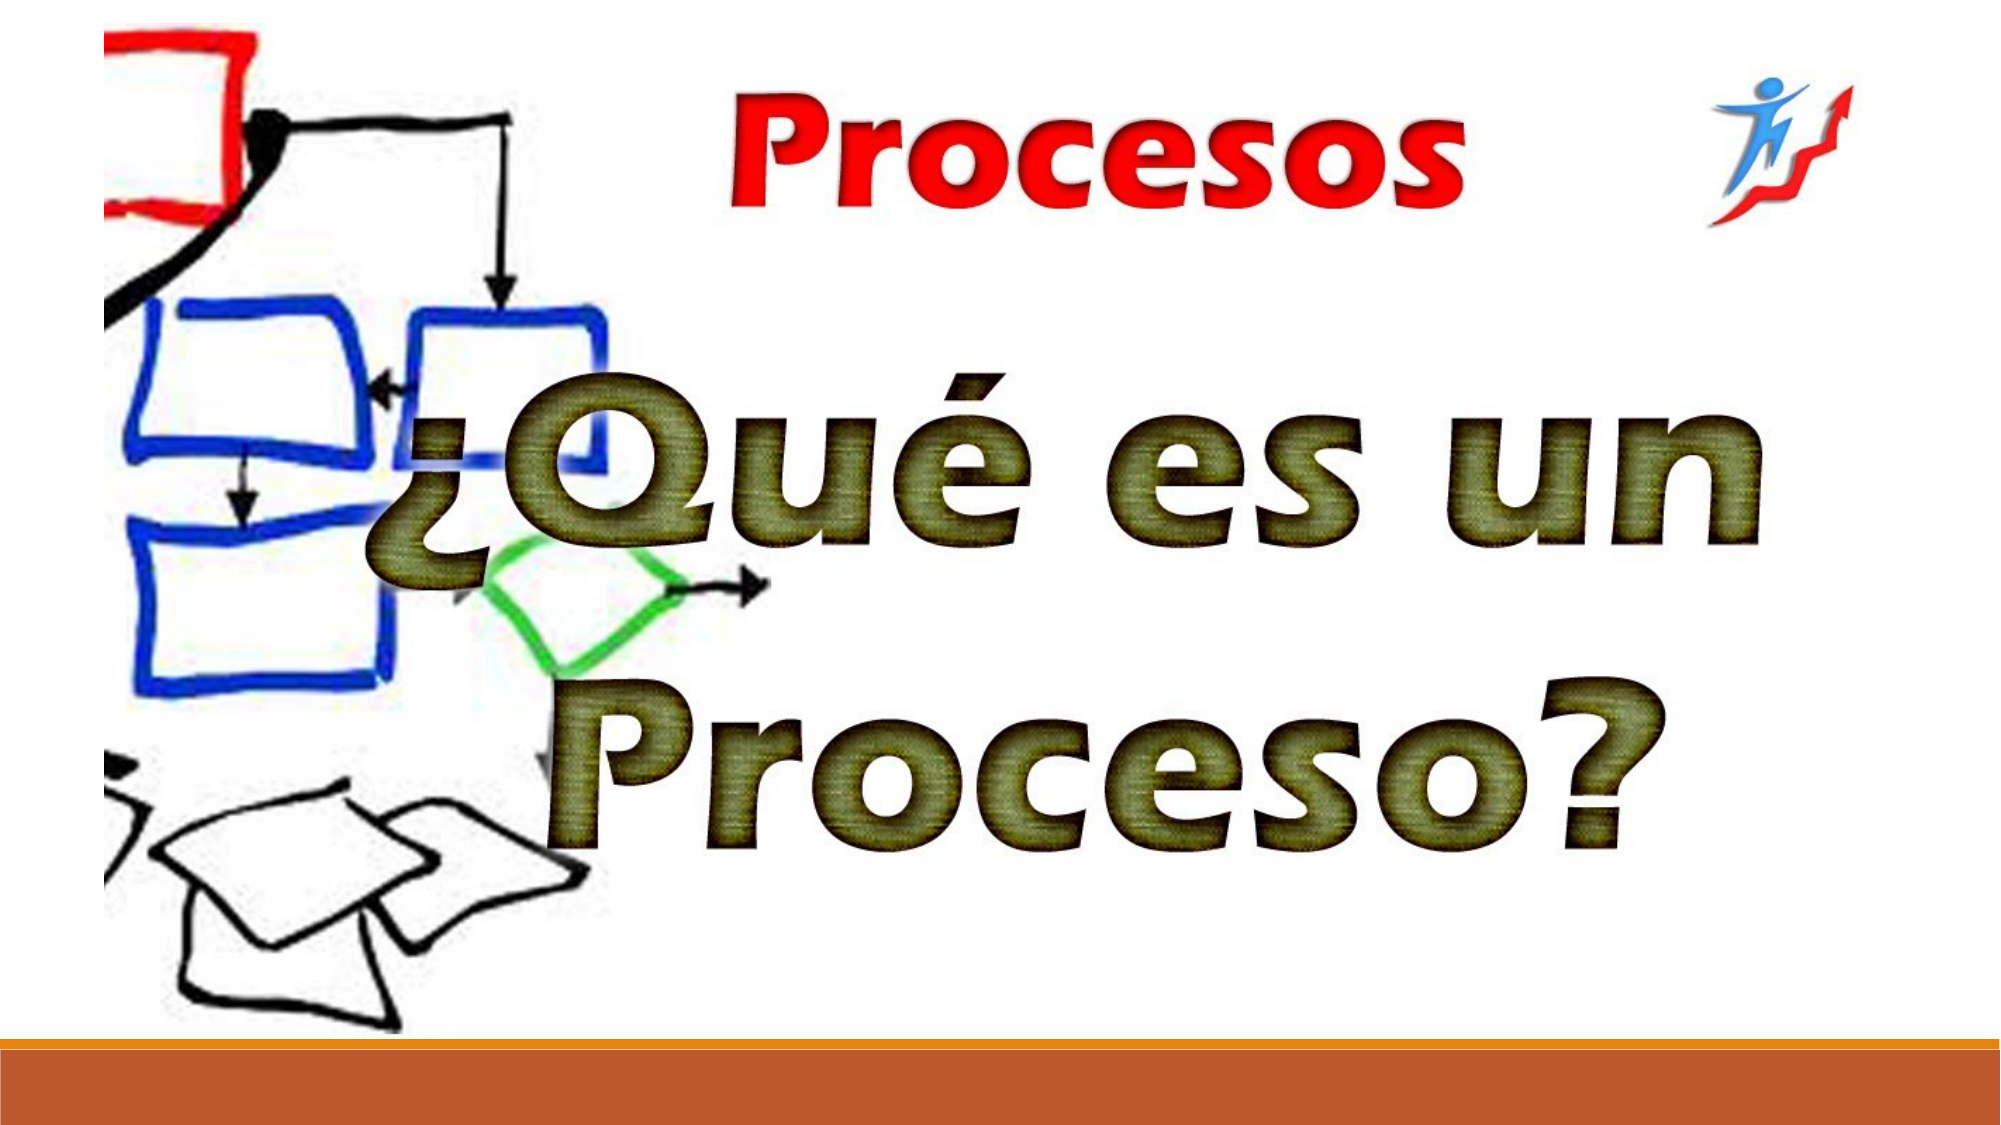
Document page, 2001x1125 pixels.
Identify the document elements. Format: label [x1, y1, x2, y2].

picture [104, 22, 1906, 1037]
